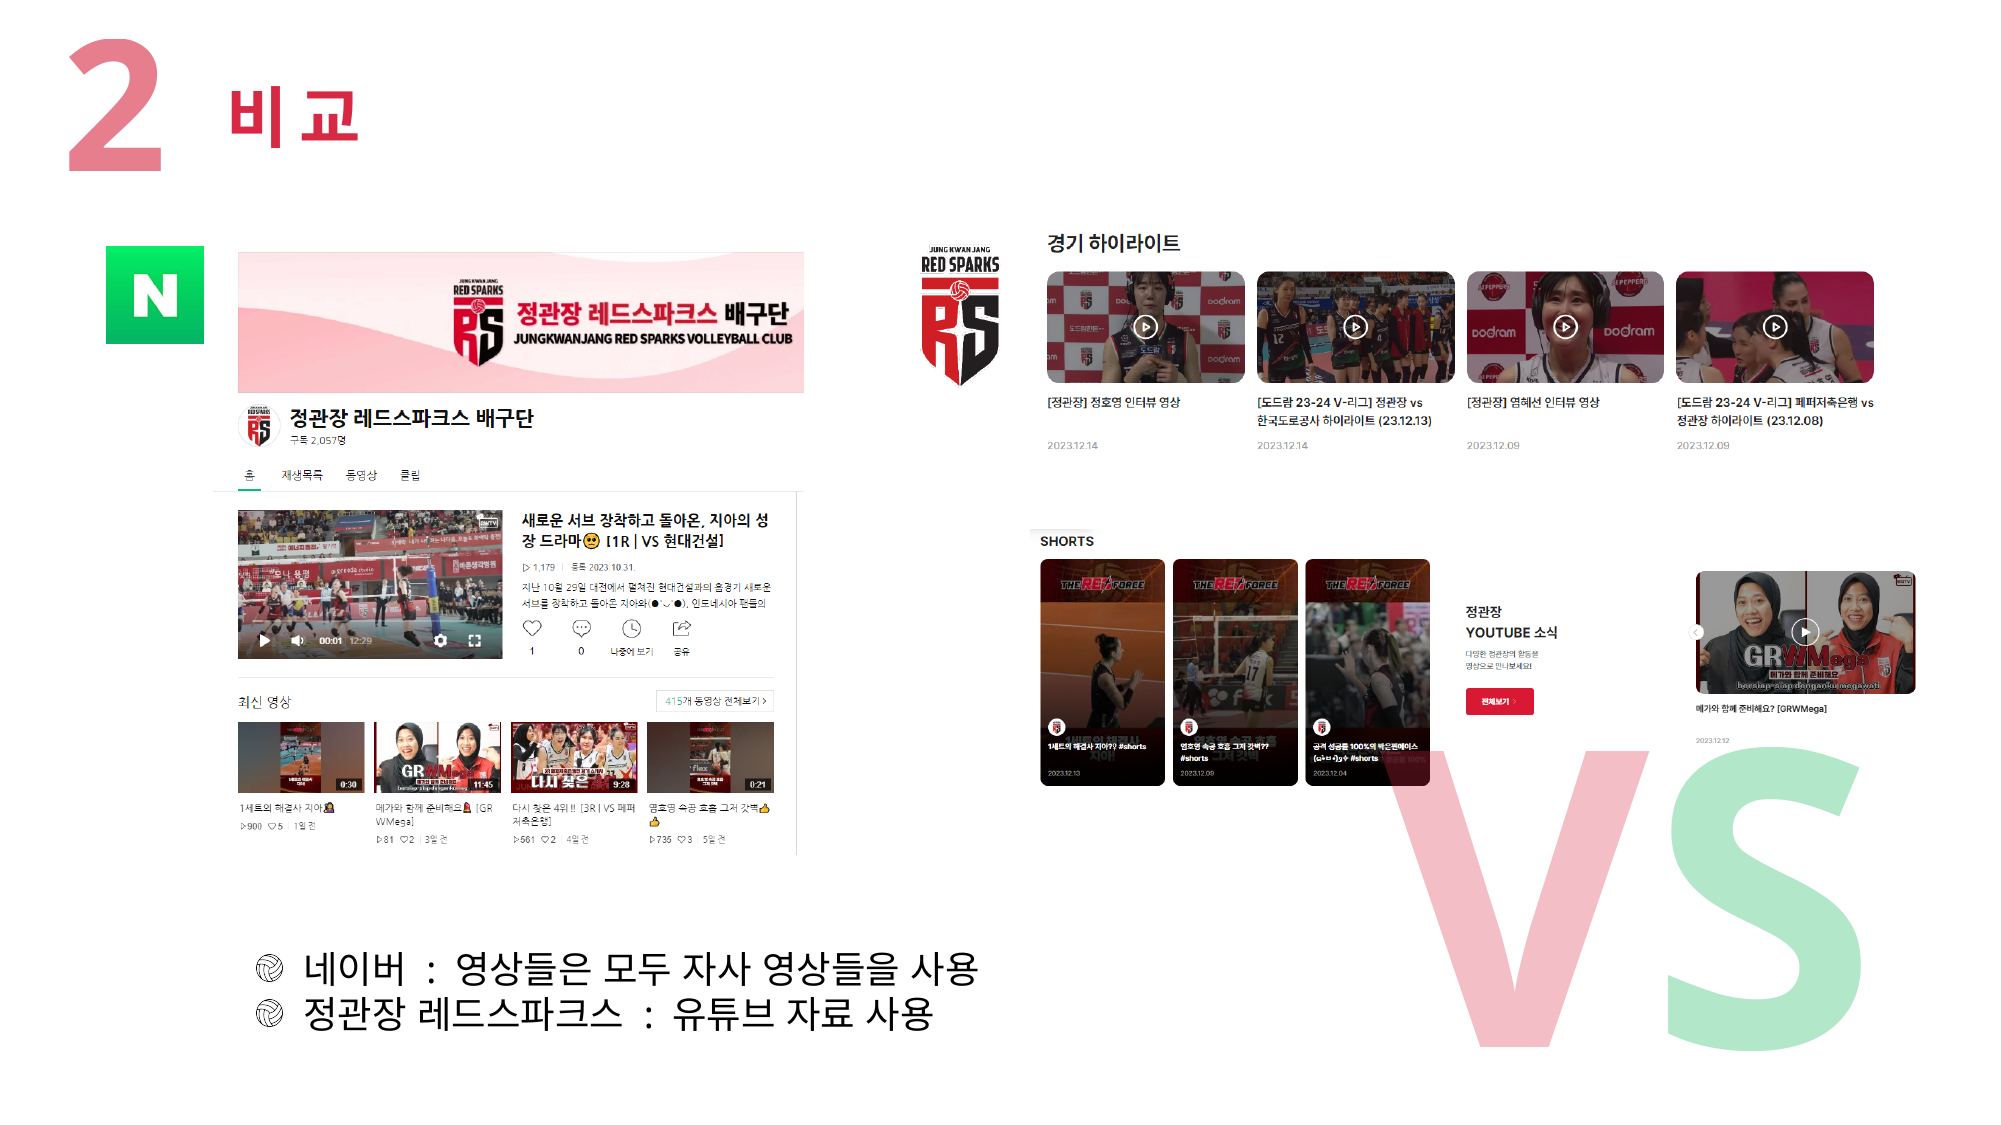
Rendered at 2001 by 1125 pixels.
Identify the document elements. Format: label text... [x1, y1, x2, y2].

text_box 비교 [242, 46, 388, 195]
text_box VS [1365, 625, 1921, 1125]
picture [256, 999, 283, 1027]
picture [256, 954, 283, 982]
picture [1457, 541, 1921, 768]
picture [106, 246, 204, 344]
text_box 네이버 : 영상들은 모두 자사 영상들을 사용 정관장 레드스파크스 : 유튜브 자료 사용 [241, 938, 1424, 1043]
picture [1030, 529, 1435, 804]
picture [213, 246, 804, 855]
text_box 2 [47, 0, 242, 216]
picture [866, 218, 1885, 480]
